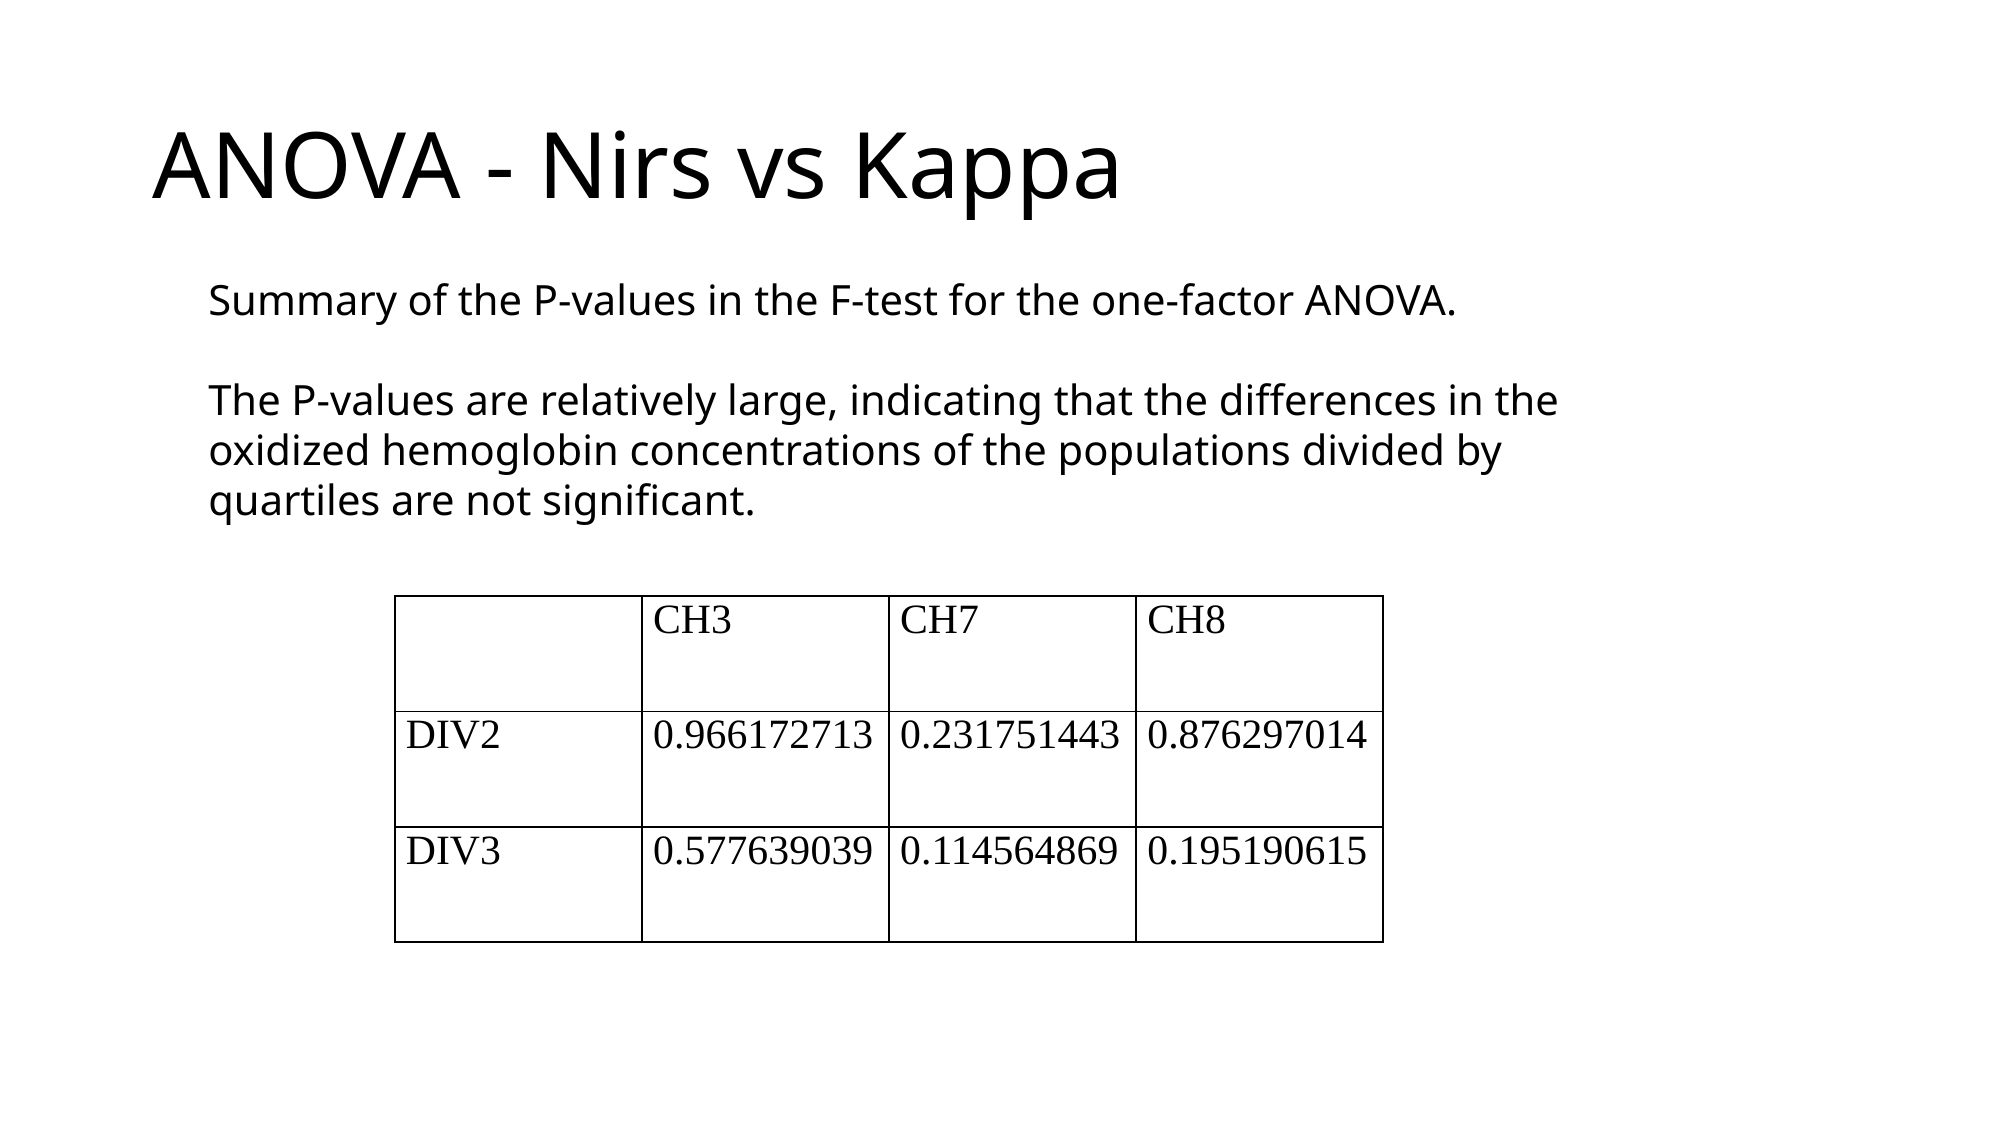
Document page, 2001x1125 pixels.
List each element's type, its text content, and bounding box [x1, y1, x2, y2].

table_cell DIV2 [396, 712, 641, 826]
table_cell DIV3 [396, 828, 641, 941]
table_cell 0.876297014 [1137, 712, 1382, 826]
table_cell 0.114564869 [890, 828, 1135, 941]
table_cell 0.577639039 [643, 828, 888, 941]
table_cell 0.195190615 [1137, 828, 1382, 941]
table_header CH7 [890, 597, 1135, 711]
table_header [396, 597, 641, 711]
table_header CH3 [643, 597, 888, 711]
table_cell 0.966172713 [643, 712, 888, 826]
table_cell 0.231751443 [890, 712, 1135, 826]
text_box Summary of the P-values in the F-test for the one-factor ANOVA. The P-values are relatively large, indicating that the differences in the oxidized hemoglobin concentrations of the populations divided by quartiles are not significant. [193, 266, 1650, 577]
table_header CH8 [1137, 597, 1382, 711]
title ANOVA - Nirs vs Kappa [137, 59, 1863, 278]
